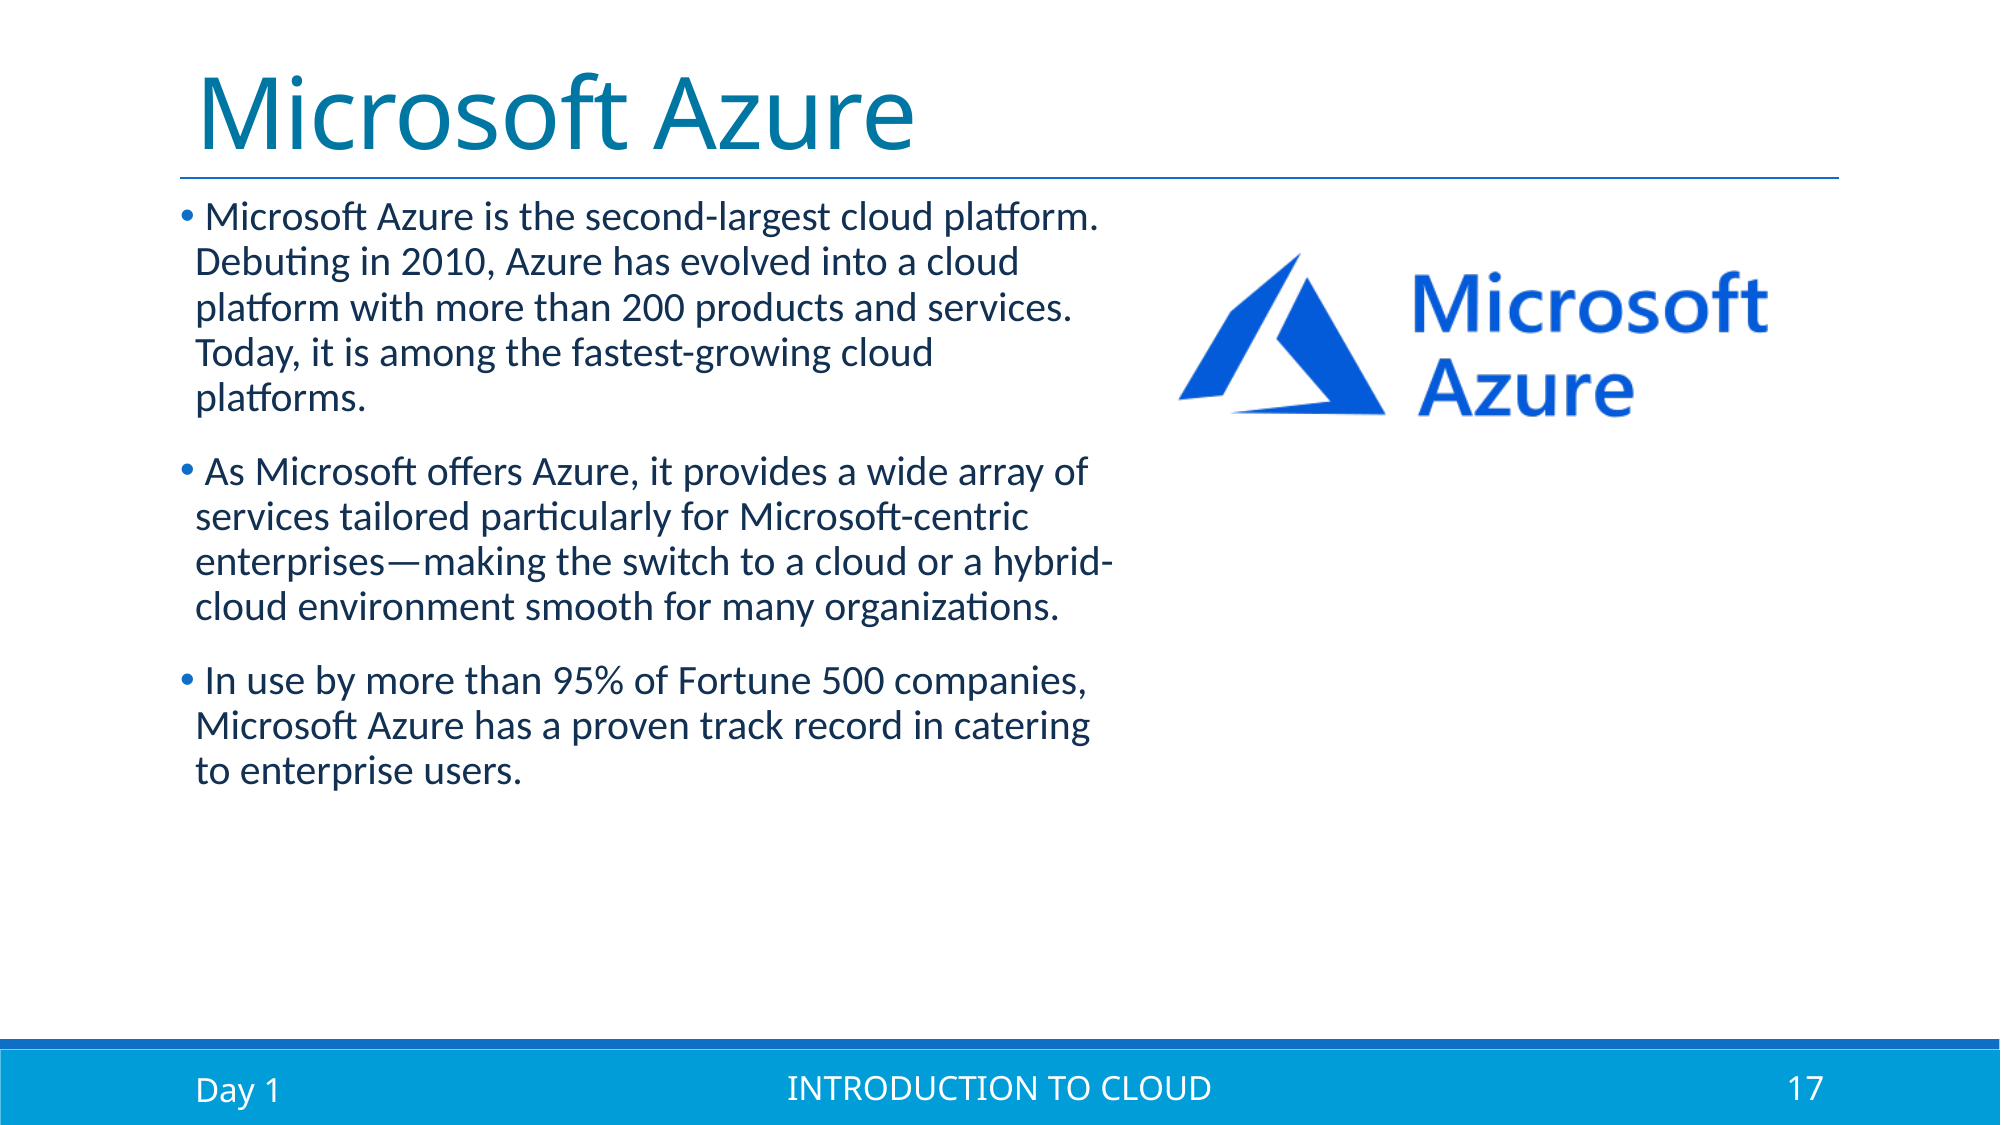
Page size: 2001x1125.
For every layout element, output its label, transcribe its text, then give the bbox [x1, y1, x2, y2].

picture [1156, 177, 1789, 494]
footer Introduction to Cloud [604, 1059, 1396, 1120]
title Microsoft Azure [180, 47, 1830, 178]
list Microsoft Azure is the second-largest cloud platform. Debuting in 2010, Azure has evolved into a cloud platform with more than 200 products and services. Today, it is among the fastest-growing cloud platforms. As Microsoft offers Azure, it provides a wide array of services tailored particularly for Microsoft-centric enterprises—making the switch to a cloud or a hybrid-cloud environment smooth for many organizations. In use by more than 95% of Fortune 500 companies, Microsoft Azure has a proven track record in catering to enterprise users. [180, 187, 1116, 997]
slide_number Day 1 [180, 1059, 586, 1120]
slide_number 17 [1624, 1059, 1840, 1120]
